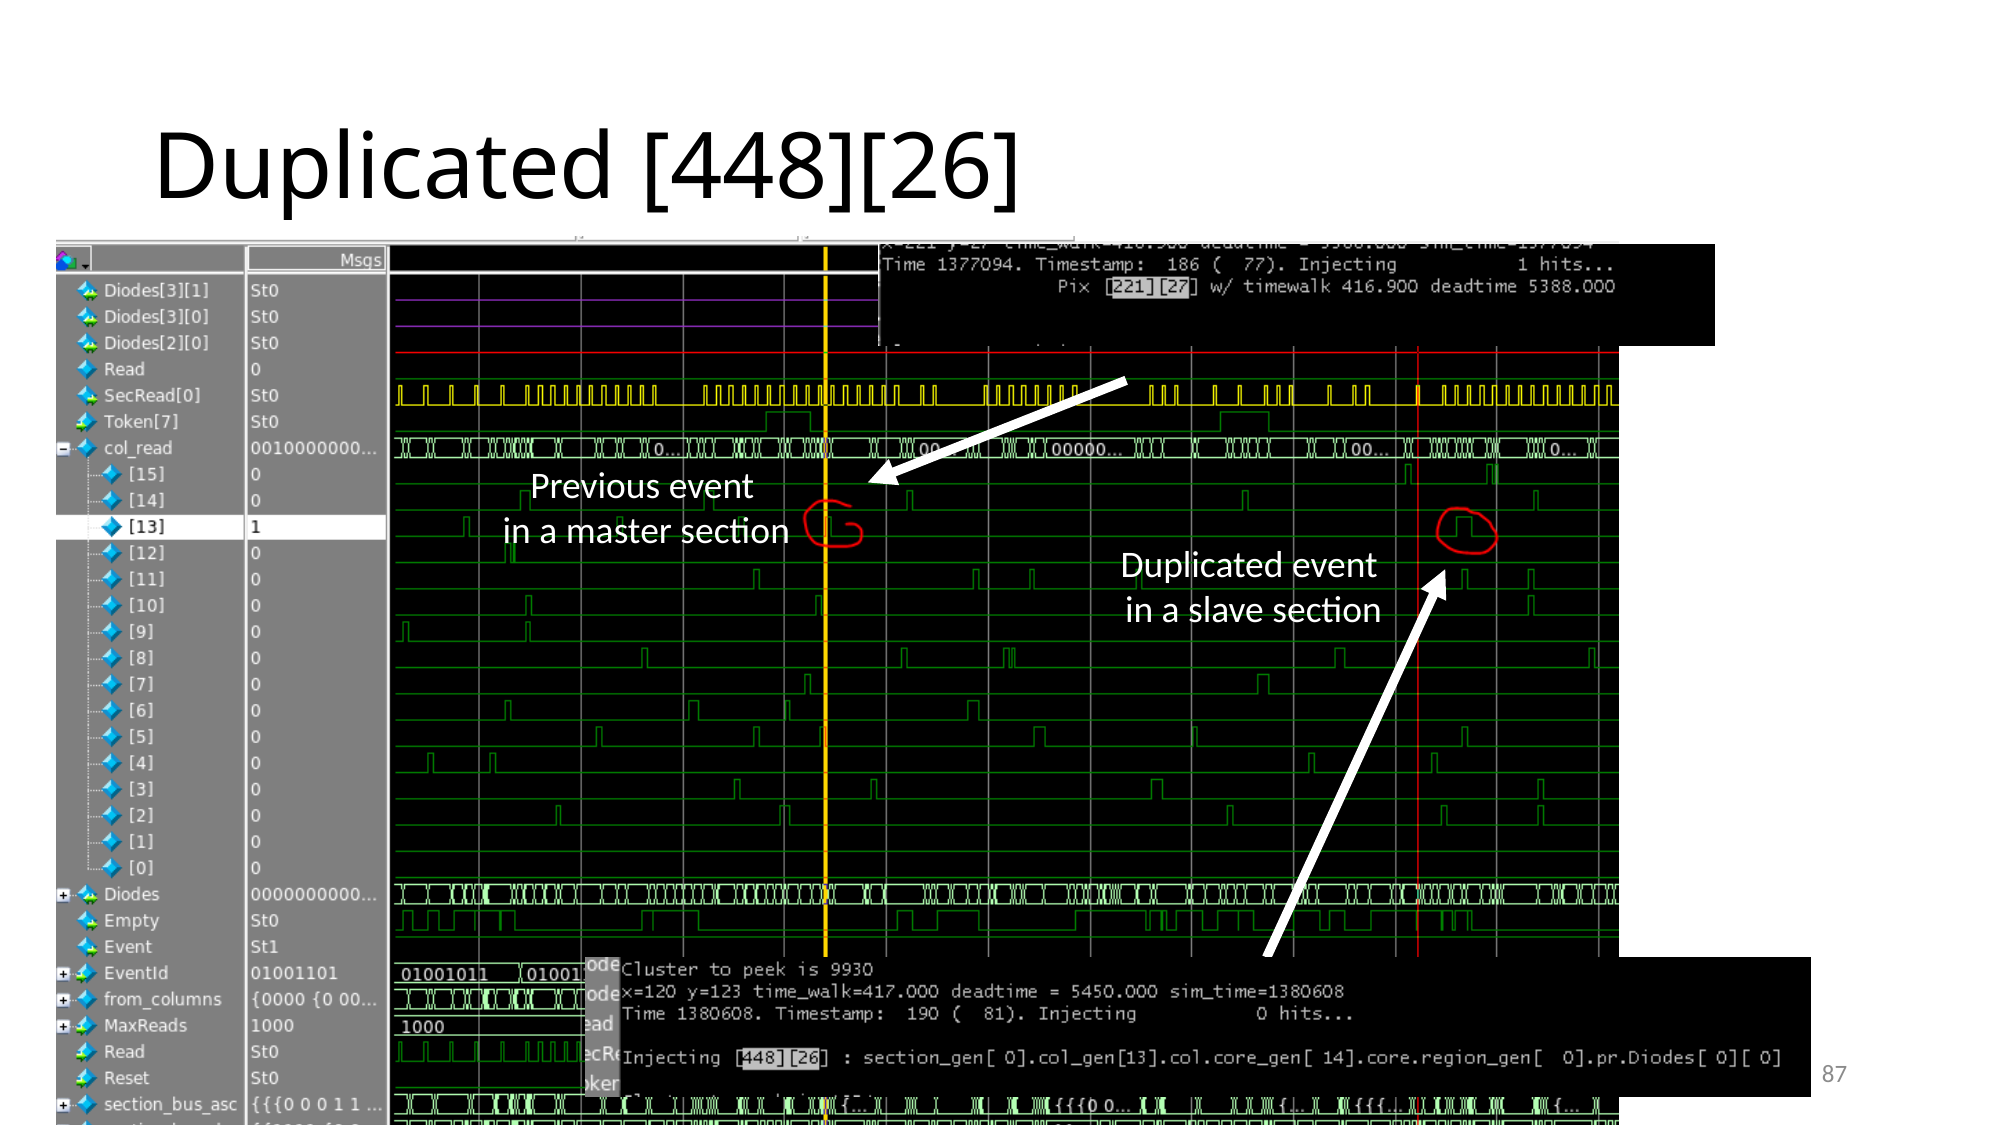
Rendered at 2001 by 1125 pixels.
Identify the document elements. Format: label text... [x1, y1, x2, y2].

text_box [1266, 569, 1446, 957]
title Duplicated [448][26] [137, 59, 1863, 278]
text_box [867, 380, 1127, 483]
slide_number 87 [1619, 1042, 1863, 1103]
picture [56, 236, 1811, 1125]
